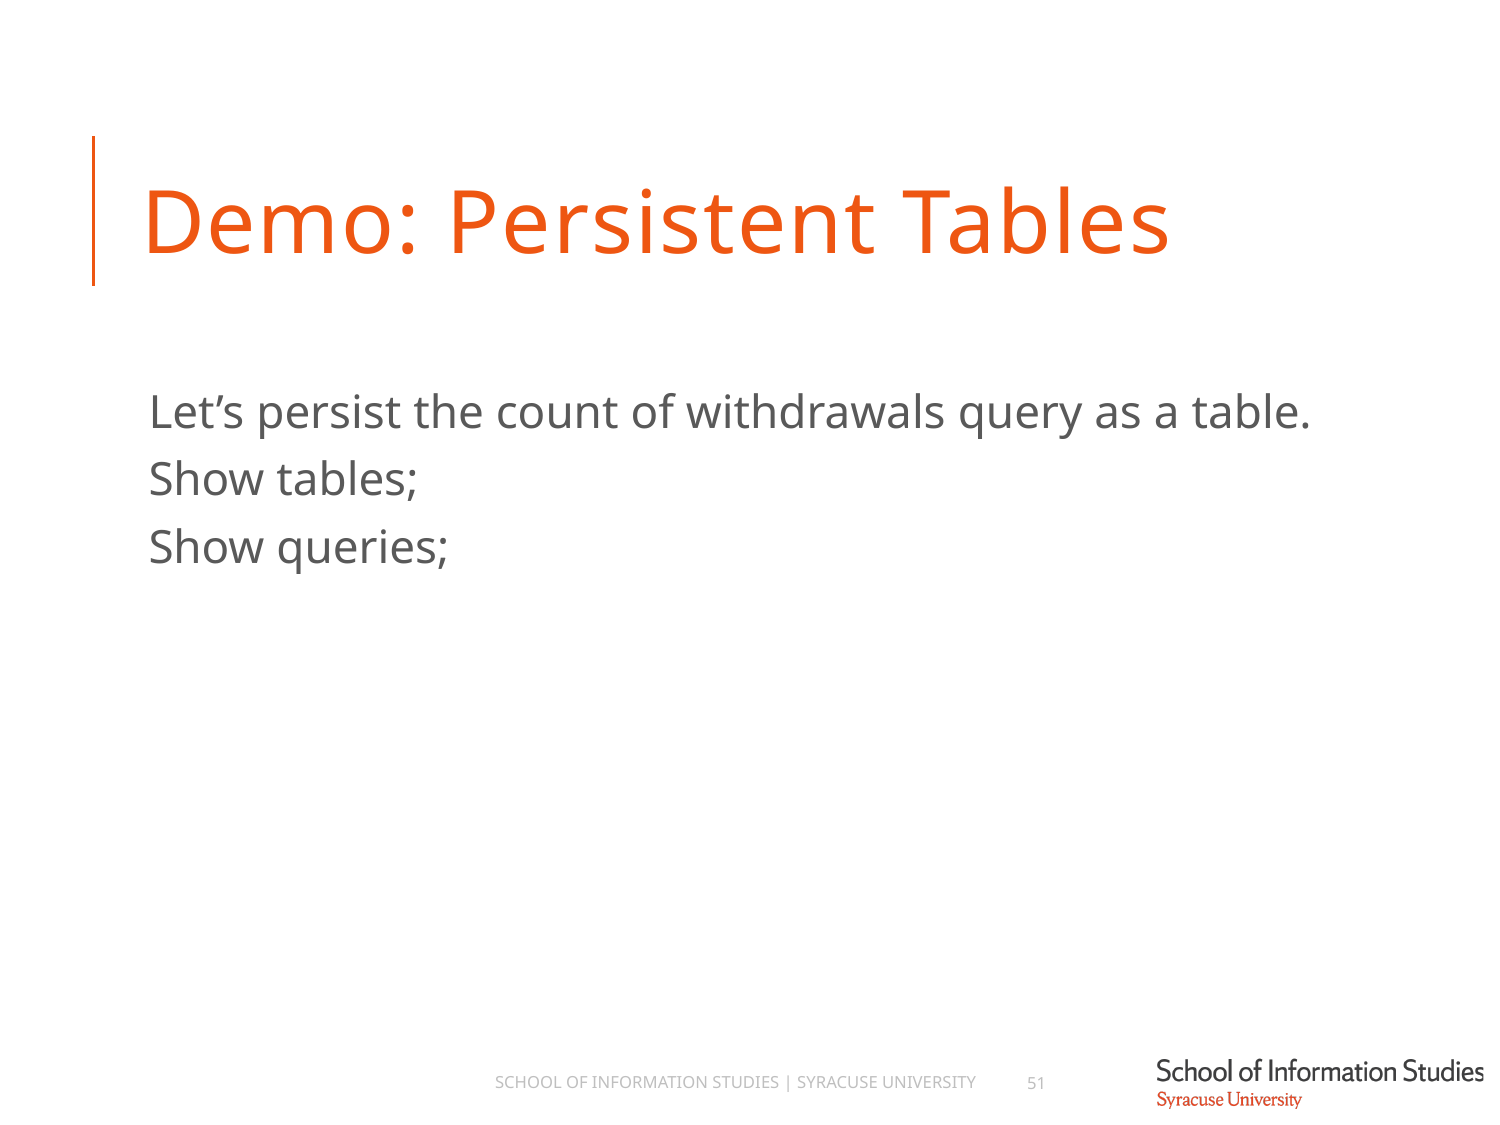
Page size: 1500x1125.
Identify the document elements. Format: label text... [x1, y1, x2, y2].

slide_number 51 [1012, 1061, 1149, 1107]
footer School of Information Studies | Syracuse University [283, 1061, 993, 1106]
title Demo: Persistent Tables [126, 96, 1322, 342]
list Let’s persist the count of withdrawals query as a table. Show tables; Show queries; [126, 375, 1322, 1035]
